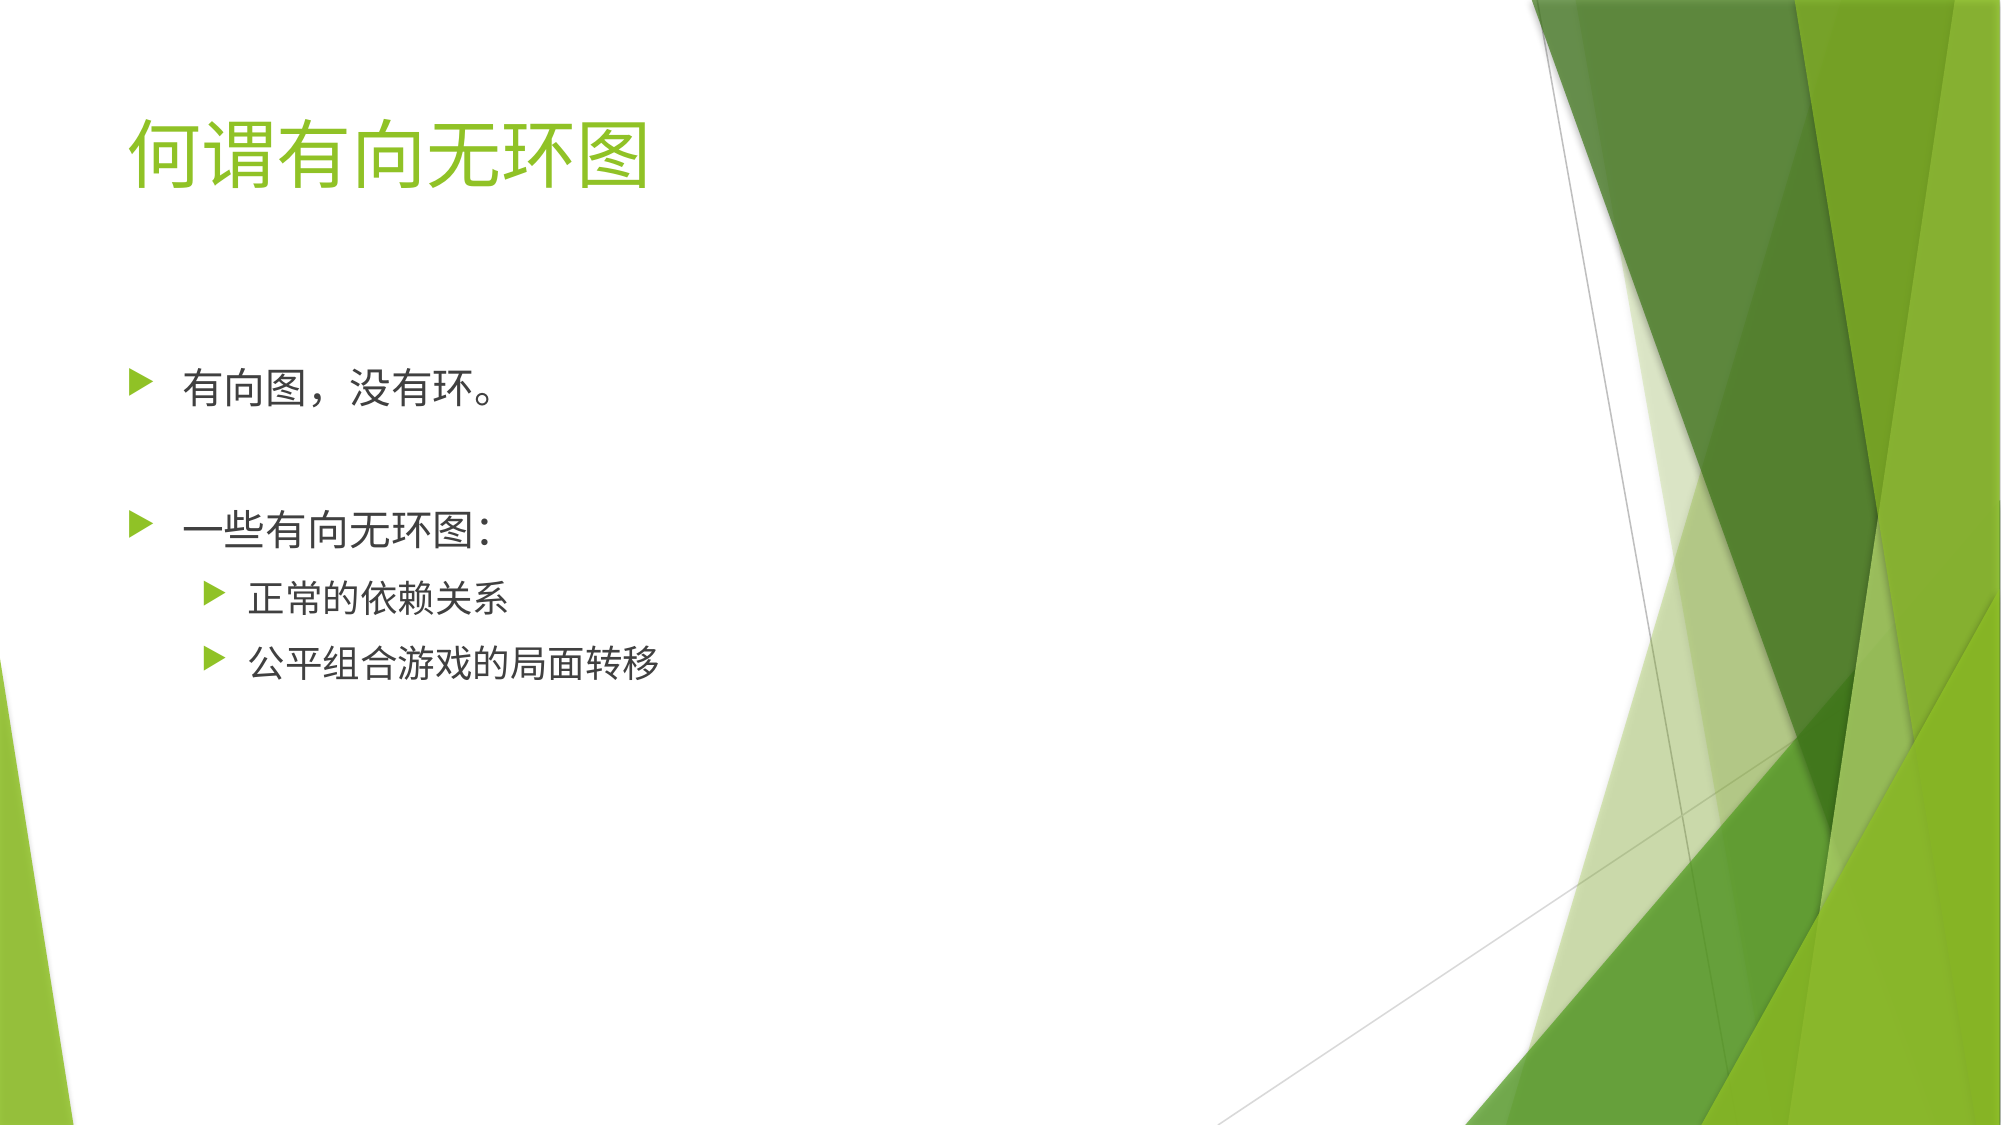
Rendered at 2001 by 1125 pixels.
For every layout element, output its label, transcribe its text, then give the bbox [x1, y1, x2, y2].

title 何谓有向无环图 [111, 99, 1522, 317]
list 有向图，没有环。 一些有向无环图： 正常的依赖关系 公平组合游戏的局面转移 [111, 354, 1522, 992]
